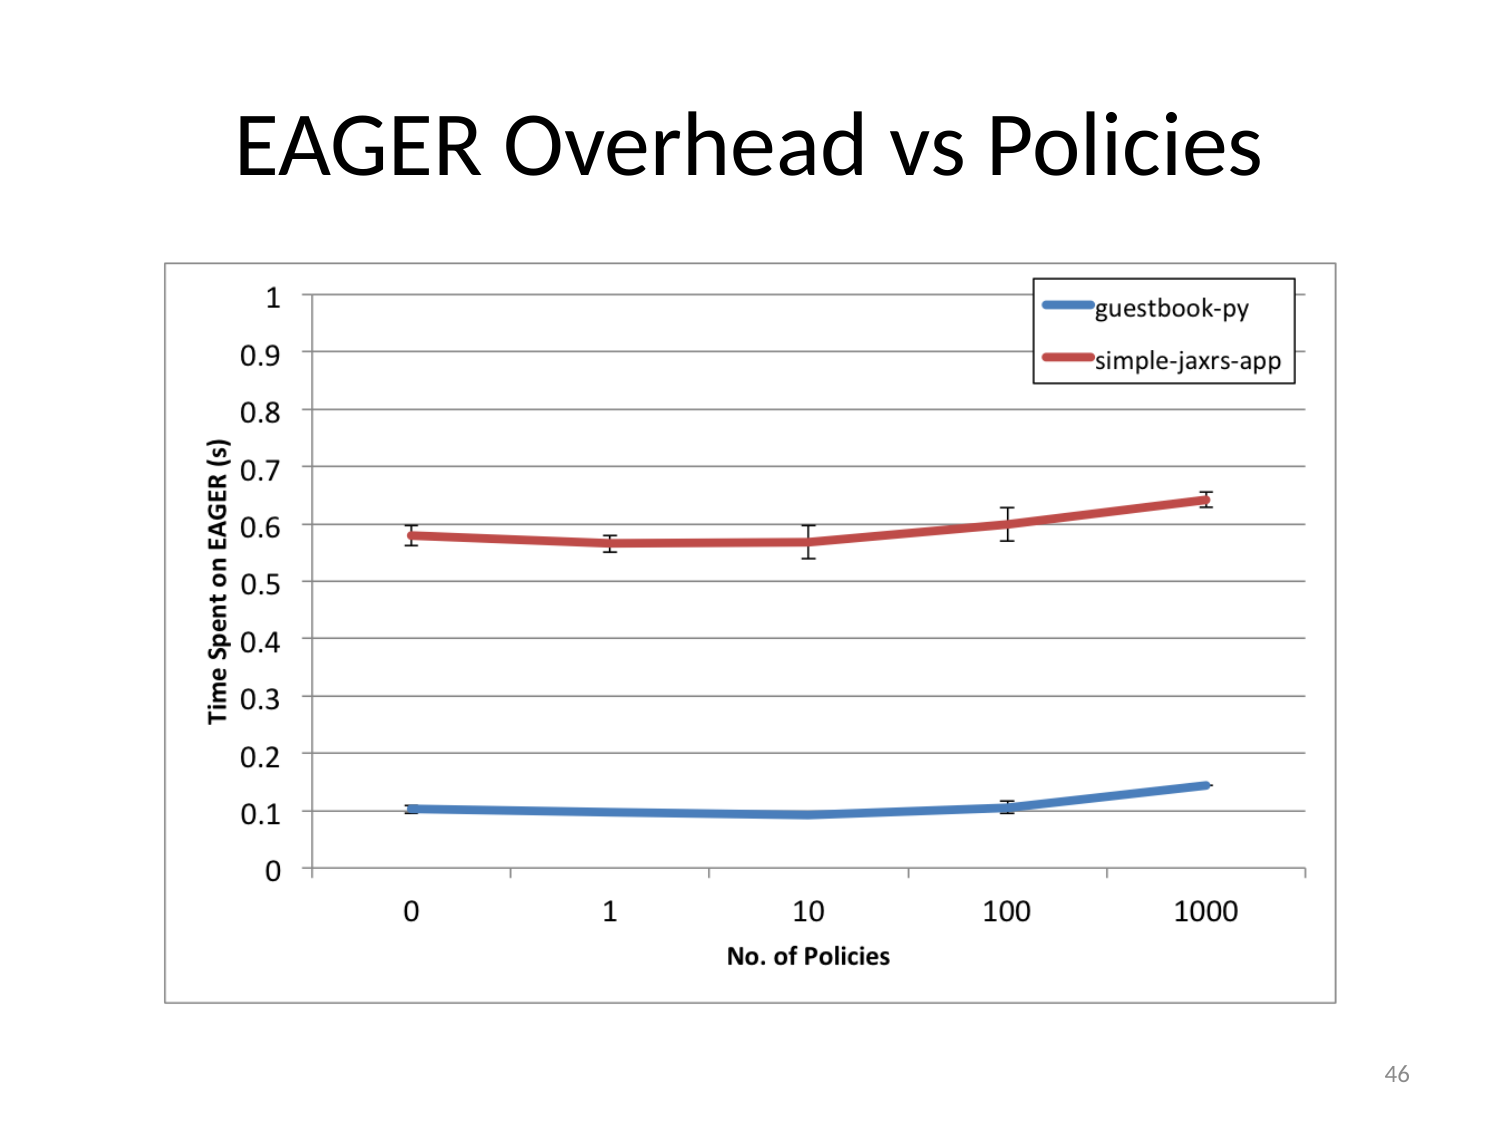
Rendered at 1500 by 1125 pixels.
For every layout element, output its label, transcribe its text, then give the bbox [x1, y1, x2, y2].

slide_number 46 [1074, 1042, 1425, 1103]
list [74, 262, 1426, 1006]
title EAGER Overhead vs Policies [75, 45, 1425, 233]
